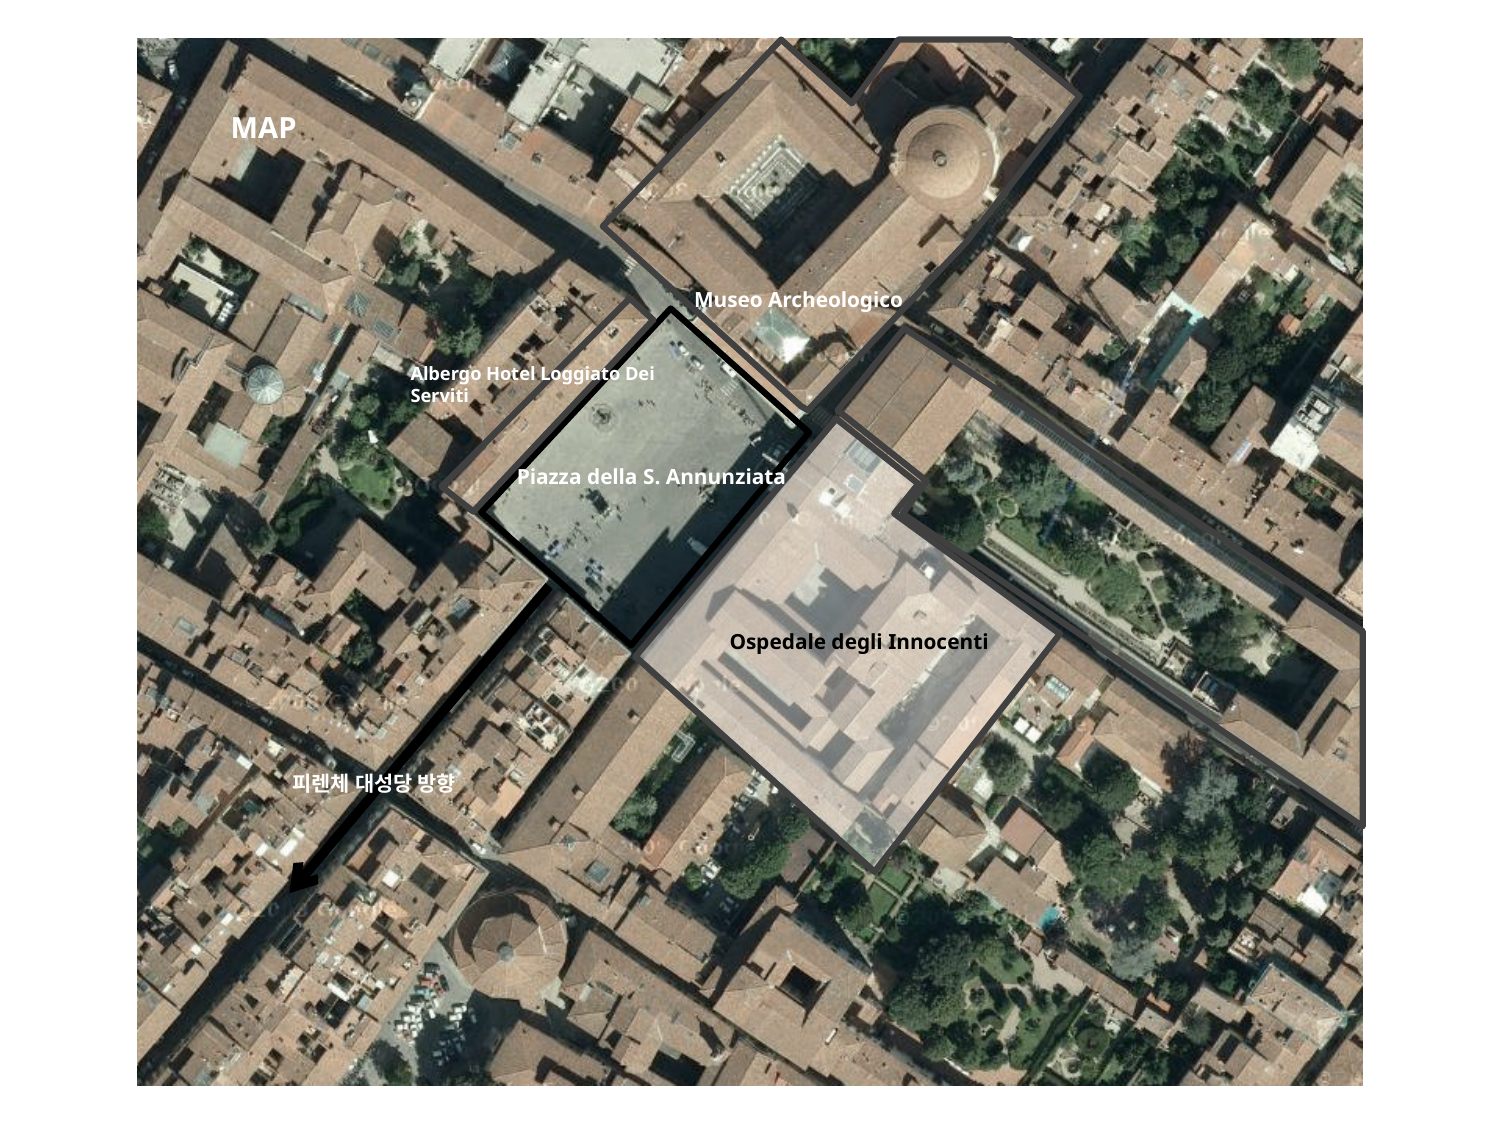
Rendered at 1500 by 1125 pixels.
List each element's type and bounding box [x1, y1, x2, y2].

picture [137, 38, 1363, 1087]
text_box [288, 585, 550, 894]
